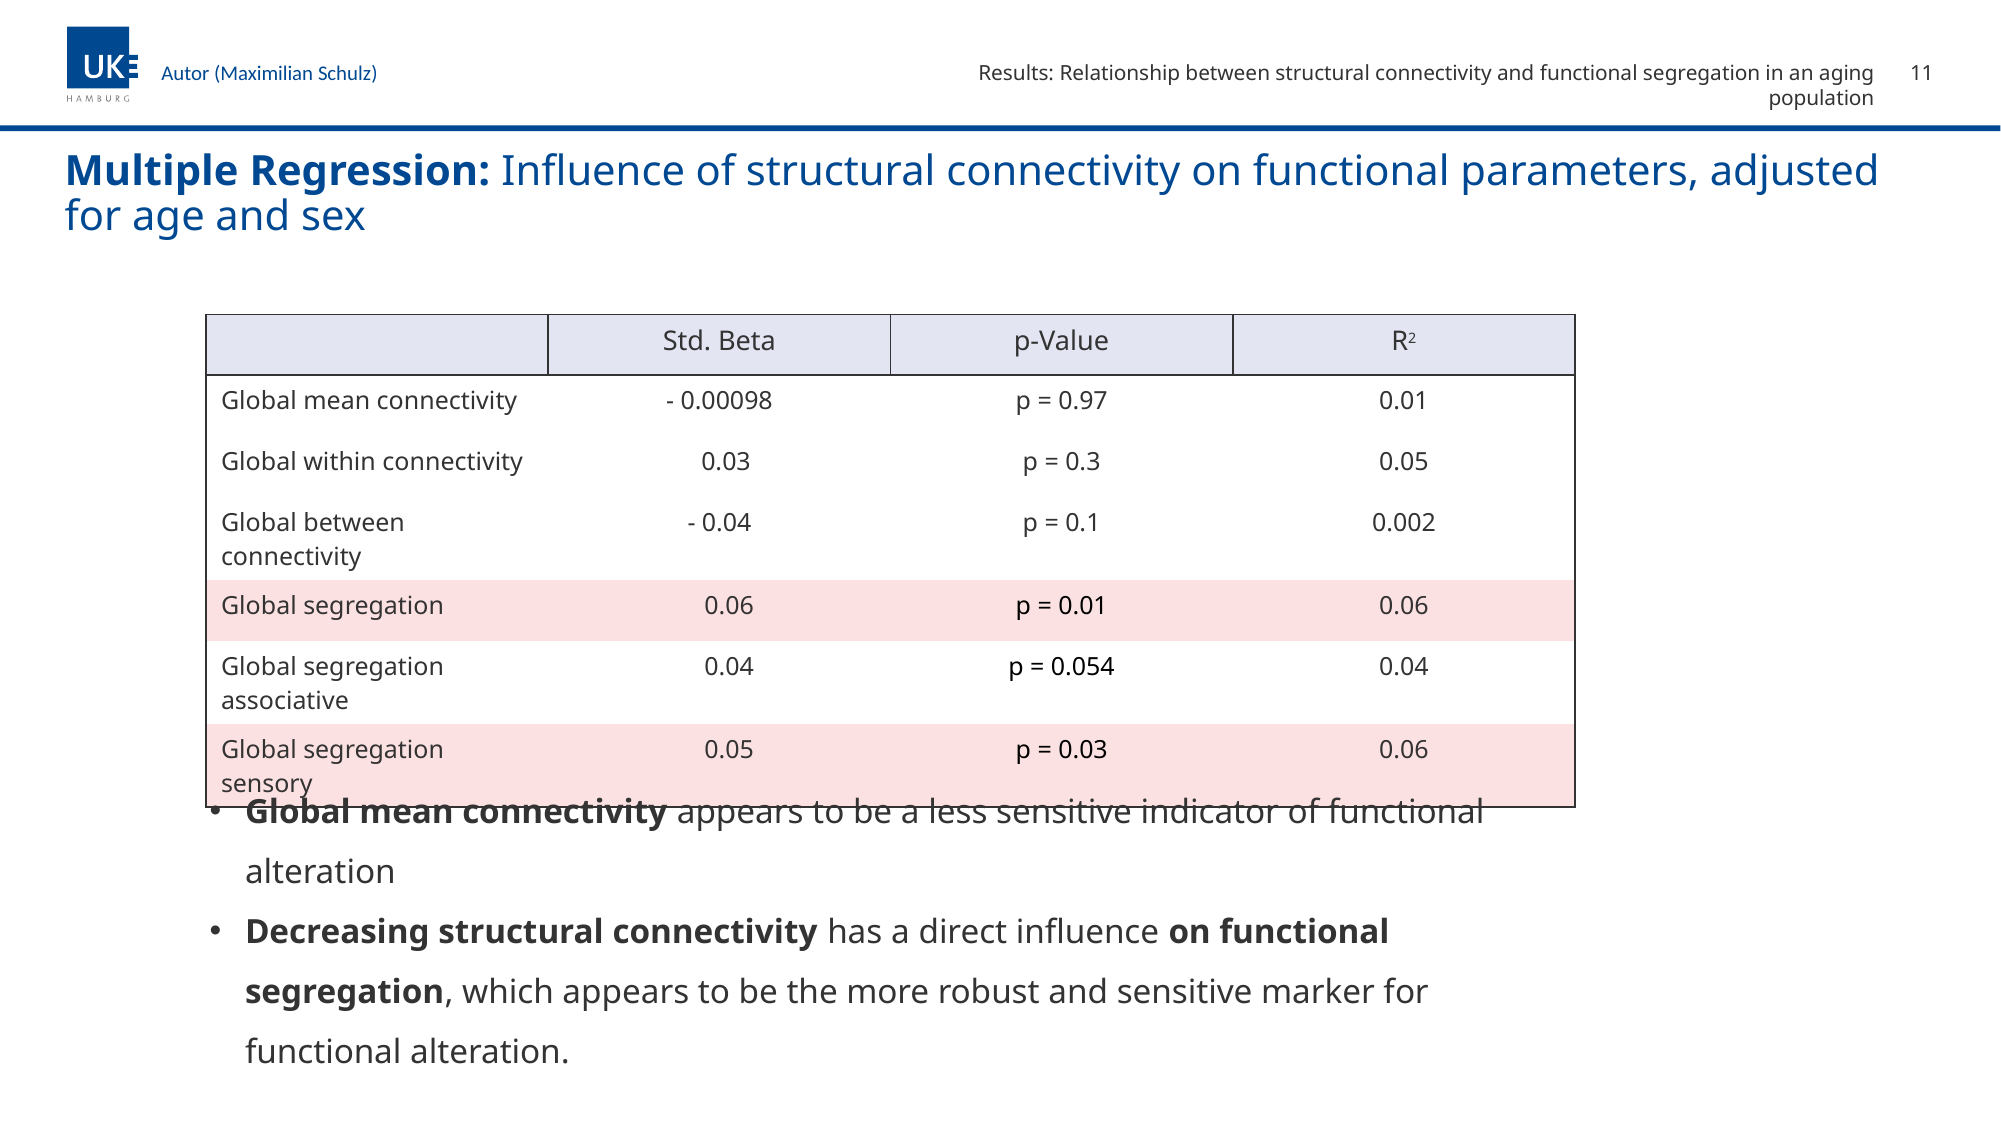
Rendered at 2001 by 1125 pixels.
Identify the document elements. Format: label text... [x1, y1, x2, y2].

footer Results: Relationship between structural connectivity and functional segregation in an aging population [976, 54, 1875, 102]
title Multiple Regression: Influence of structural connectivity on functional parameters, adjusted for age and sex [64, 149, 1931, 197]
table_cell p = 0.03 [891, 724, 1233, 770]
table_cell Global mean connectivity [207, 376, 548, 436]
table_cell Global segregation associative [207, 641, 548, 724]
table_cell p = 0.054 [891, 641, 1233, 724]
table_cell 0.05 [1233, 436, 1574, 497]
slide_number Autor (Maximilian Schulz) [161, 54, 658, 90]
table_cell 0.06 [1233, 724, 1574, 770]
table_cell 0.01 [1233, 376, 1574, 436]
slide_number 11 [1874, 54, 1934, 90]
table_cell 0.06 [1233, 580, 1574, 641]
table_header [207, 315, 547, 374]
table_cell 0.002 [1233, 497, 1574, 580]
table_cell 0.04 [1233, 641, 1574, 724]
table_header Std. Beta [549, 315, 890, 374]
table_cell Global within connectivity [207, 436, 548, 497]
table_header p-Value [891, 315, 1232, 374]
table_cell 0.03 [548, 436, 891, 497]
text_box Global mean connectivity appears to be a less sensitive indicator of functional alteration Decreasing structural connectivity has a direct influence on functional segregation, which appears to be the more robust and sensitive marker for functional alteration. [209, 770, 1579, 1024]
table_cell p = 0.97 [891, 376, 1233, 436]
table_cell - 0.00098 [548, 376, 891, 436]
table_cell p = 0.01 [891, 580, 1233, 641]
table_cell p = 0.3 [891, 436, 1233, 497]
table_cell Global segregation sensory [207, 724, 548, 806]
table_cell Global segregation [207, 580, 548, 641]
table_header R2 [1234, 315, 1574, 374]
table_cell - 0.04 [548, 497, 891, 580]
table_cell 0.06 [548, 580, 891, 641]
table_cell p = 0.1 [891, 497, 1233, 580]
table_cell 0.05 [548, 724, 891, 770]
table_cell 0.04 [548, 641, 891, 724]
table_cell Global between connectivity [207, 497, 548, 580]
